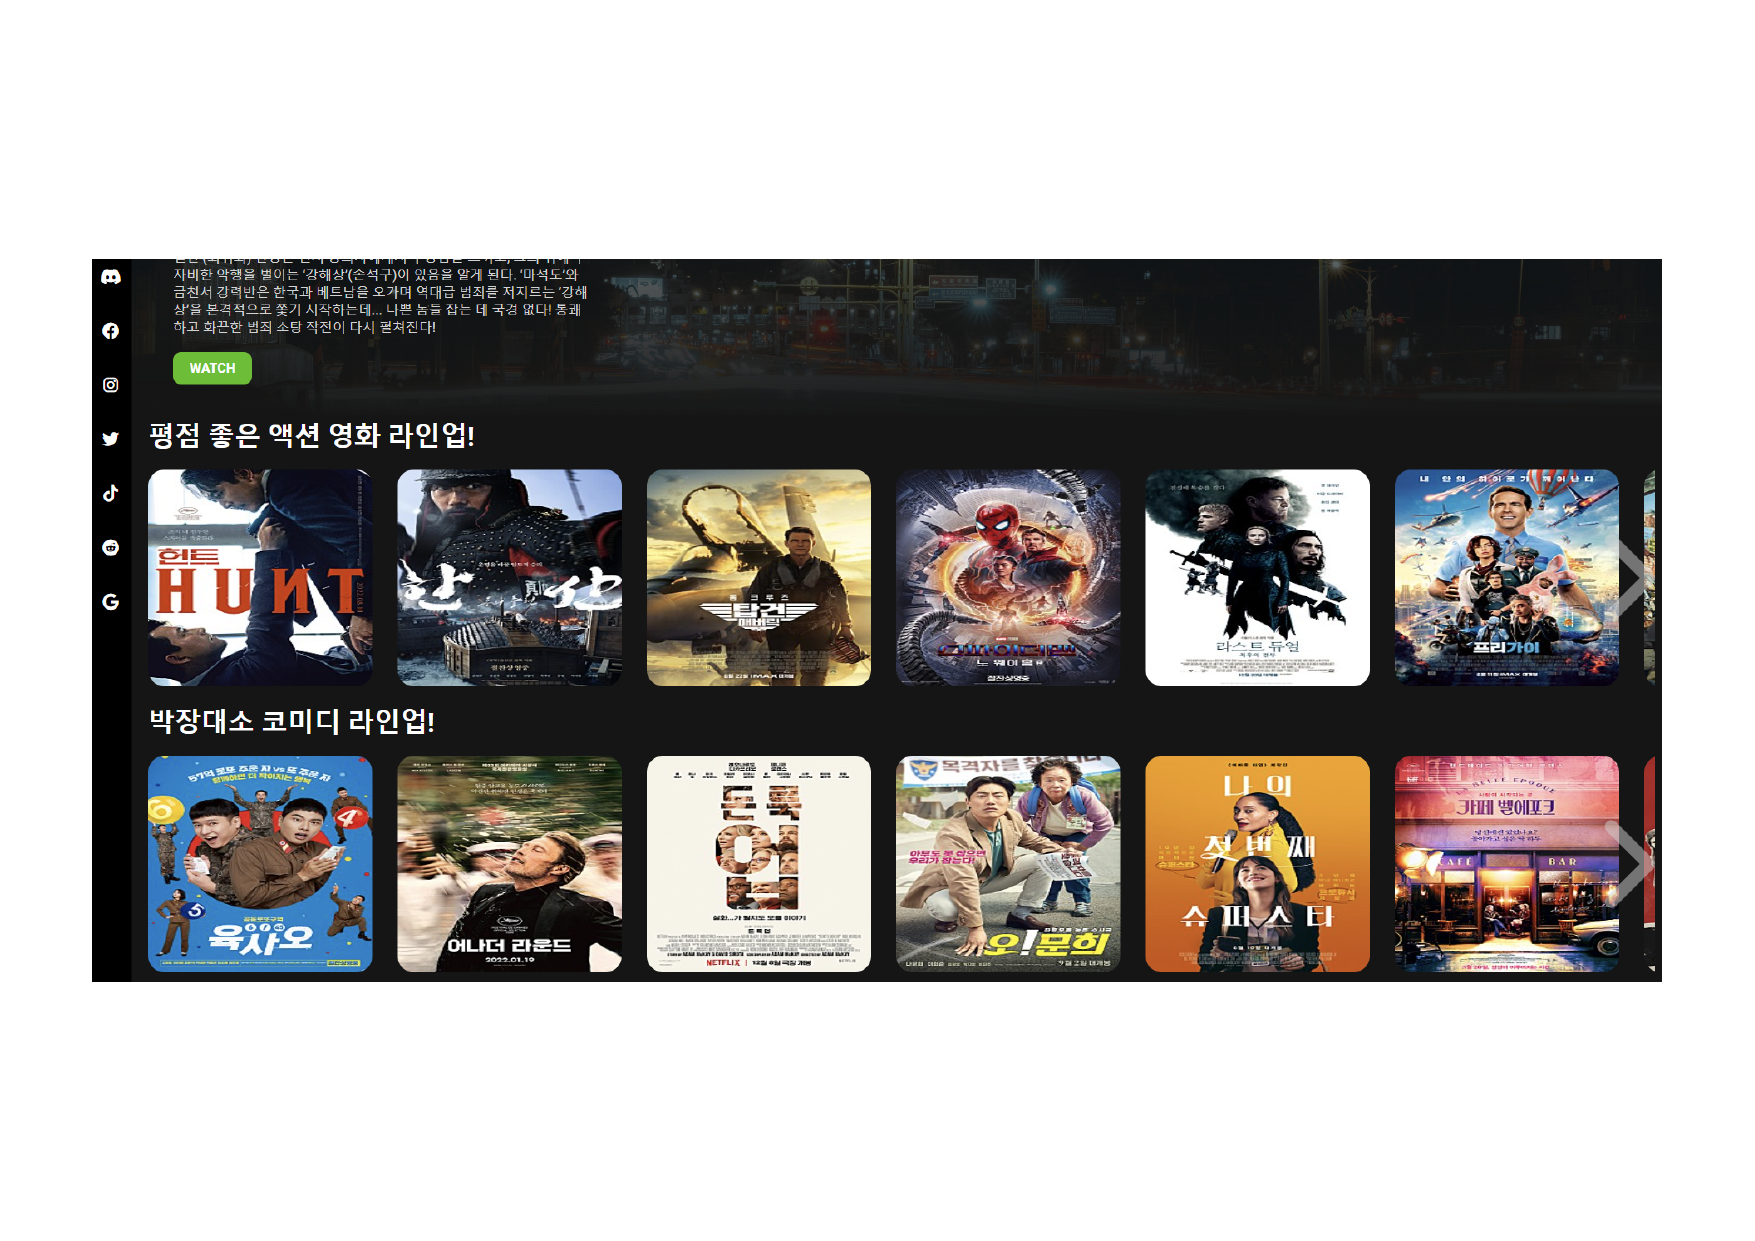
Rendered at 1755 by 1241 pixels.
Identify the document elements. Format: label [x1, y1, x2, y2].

picture [92, 259, 1663, 982]
